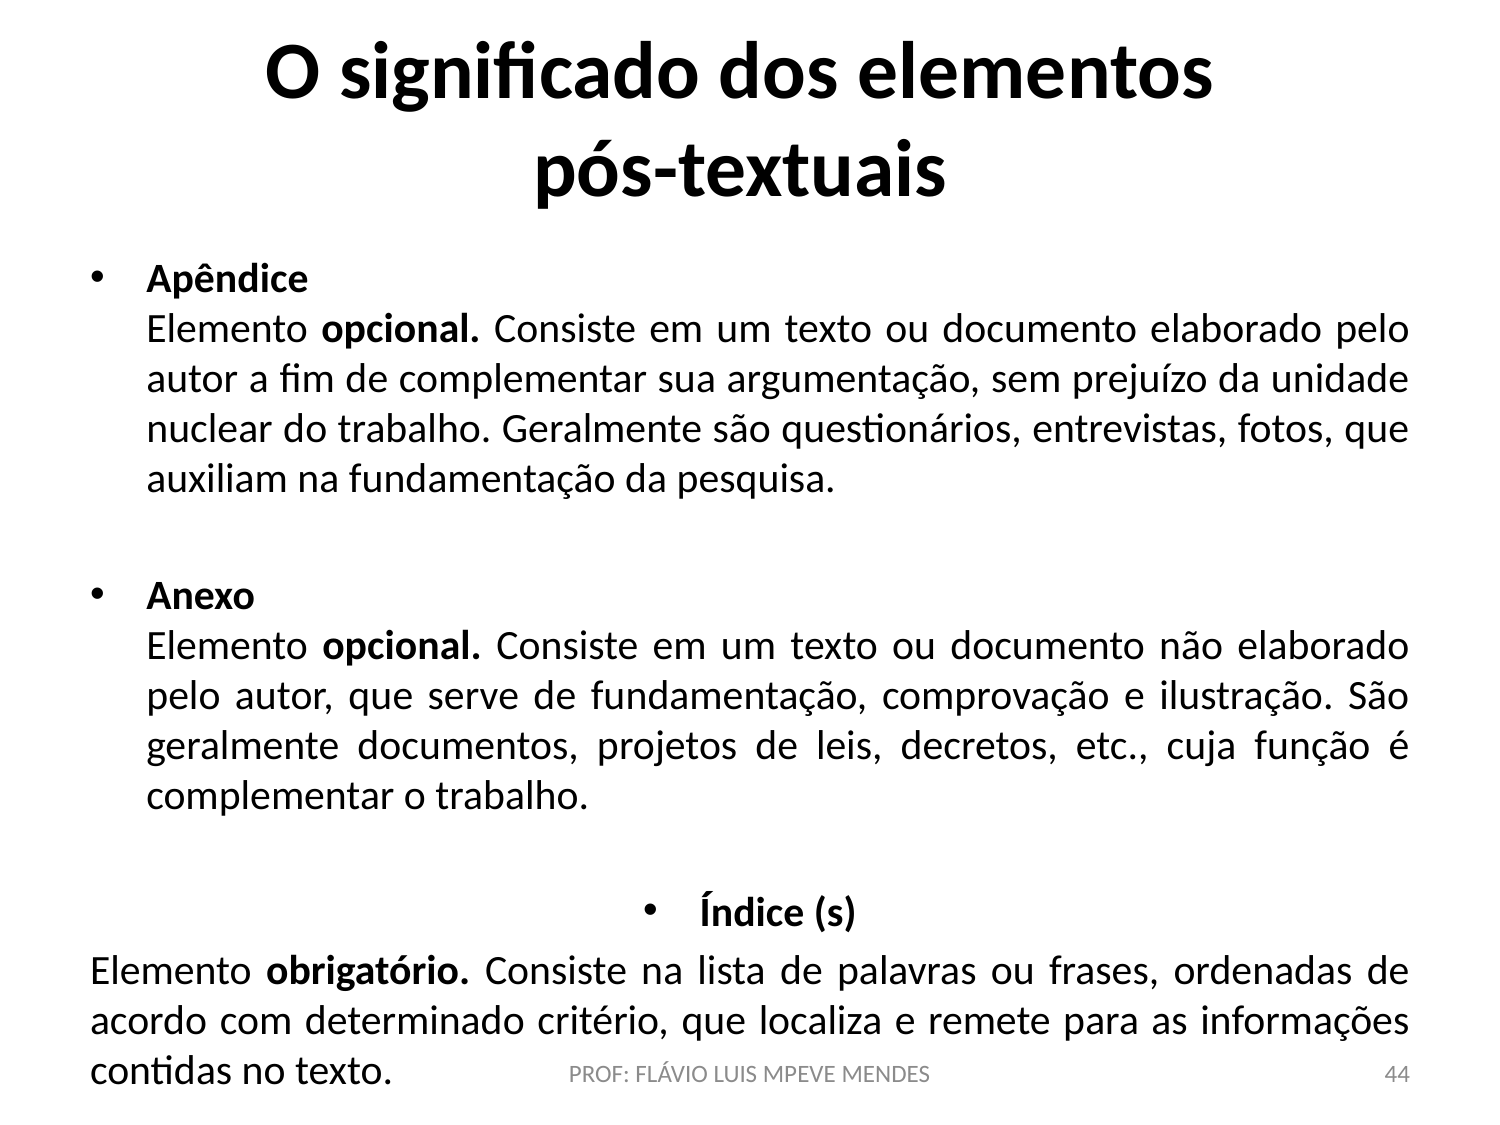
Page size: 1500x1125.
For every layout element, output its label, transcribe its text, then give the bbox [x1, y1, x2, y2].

list Apêndice Elemento opcional. Consiste em um texto ou documento elaborado pelo autor a fim de complementar sua argumentação, sem prejuízo da unidade nuclear do trabalho. Geralmente são questionários, entrevistas, fotos, que auxiliam na fundamentação da pesquisa. Anexo Elemento opcional. Consiste em um texto ou documento não elaborado pelo autor, que serve de fundamentação, comprovação e ilustração. São geralmente documentos, projetos de leis, decretos, etc., cuja função é complementar o trabalho. Índice (s) Elemento obrigatório. Consiste na lista de palavras ou frases, ordenadas de acordo com determinado critério, que localiza e remete para as informações contidas no texto. [75, 243, 1425, 1094]
footer PROF: FLÁVIO LUIS MPEVE MENDES [512, 1042, 988, 1103]
title O significado dos elementos pós-textuais [75, 8, 1425, 220]
slide_number 44 [1074, 1042, 1425, 1103]
